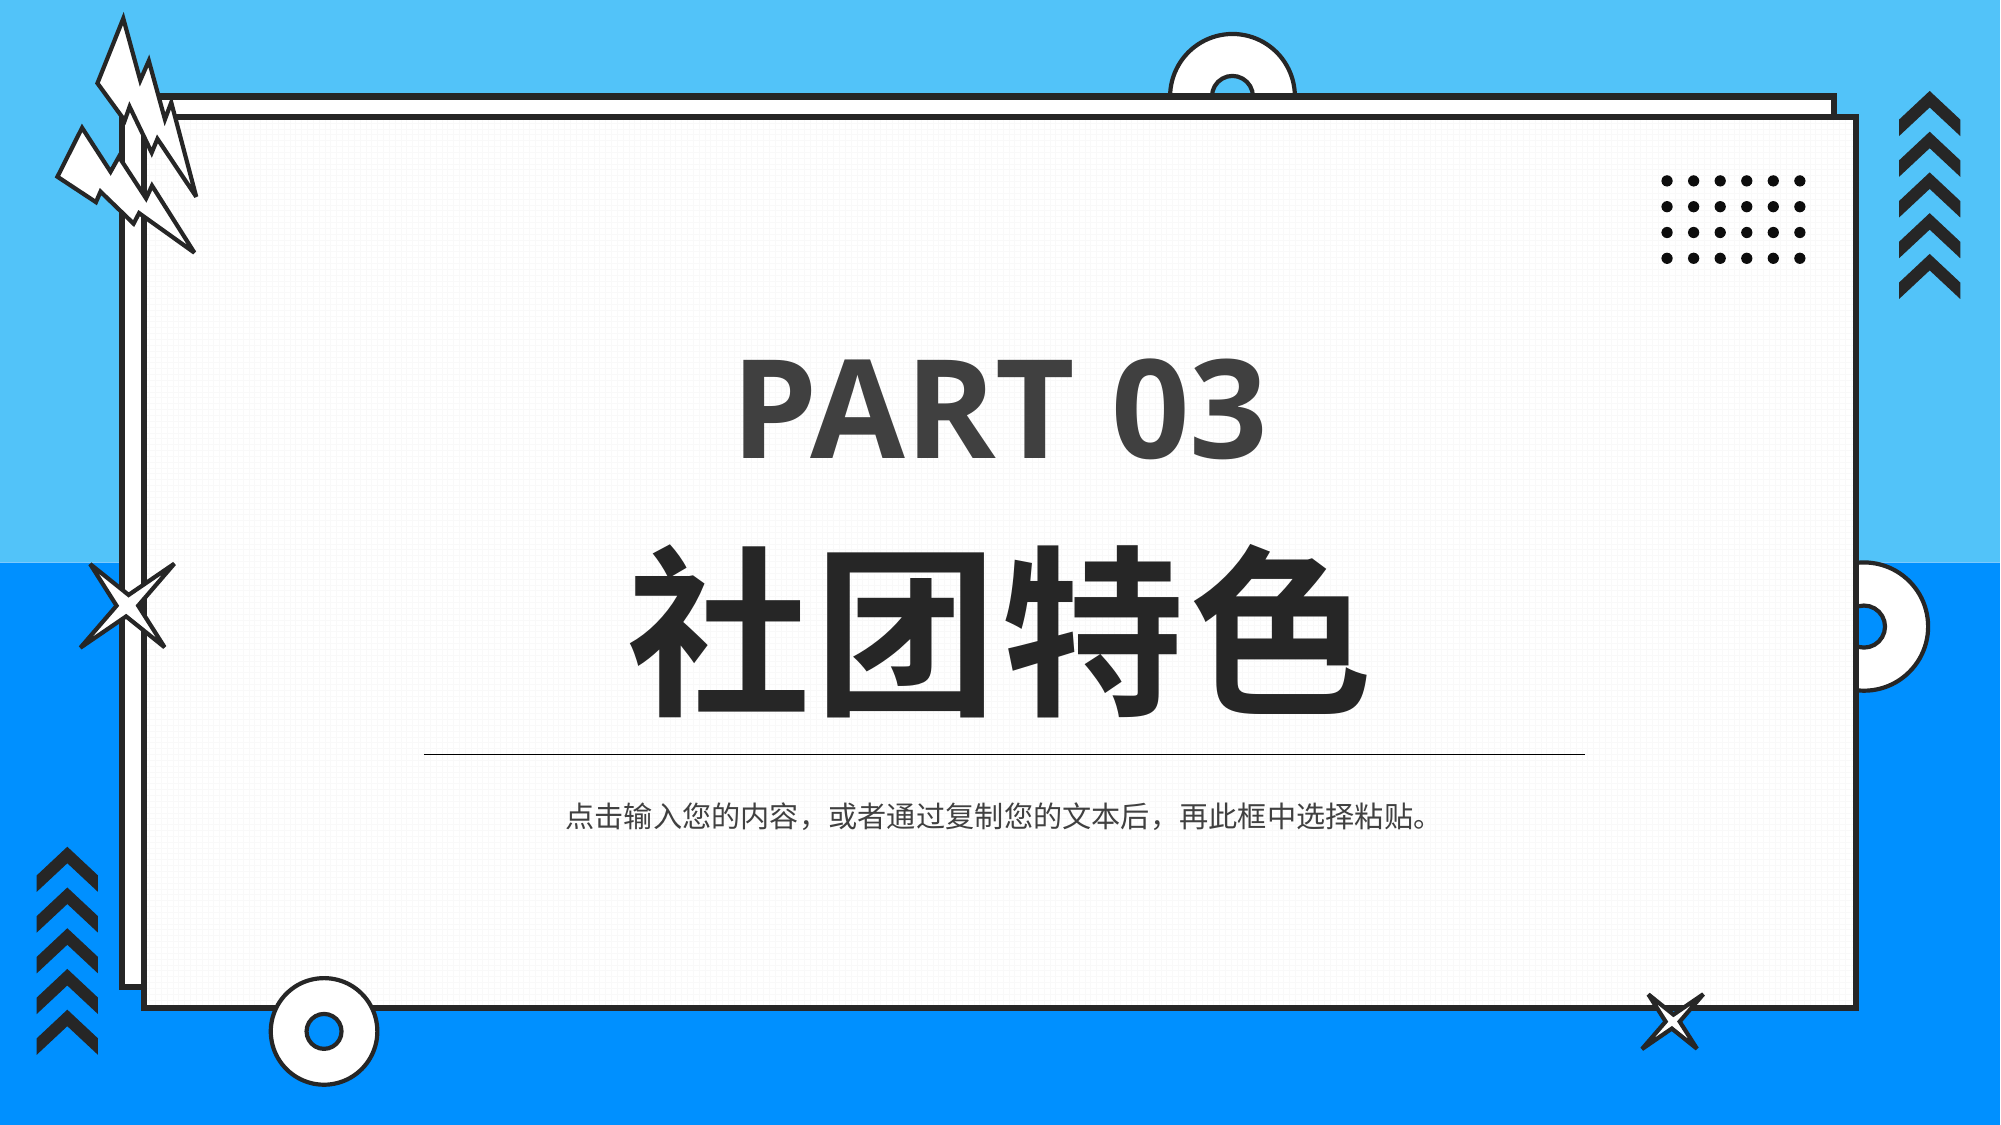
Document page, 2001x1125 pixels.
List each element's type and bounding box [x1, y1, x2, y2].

text_box [1859, 561, 1930, 692]
text_box [1825, 164, 2000, 226]
text_box [79, 563, 121, 649]
text_box [96, 15, 160, 118]
text_box [0, 920, 172, 982]
text_box [390, 516, 1610, 755]
text_box [1661, 175, 1806, 265]
text_box [269, 1008, 379, 1086]
text_box [56, 125, 121, 213]
text_box [121, 96, 1857, 1008]
text_box [1641, 1008, 1698, 1050]
text_box [1169, 32, 1296, 93]
